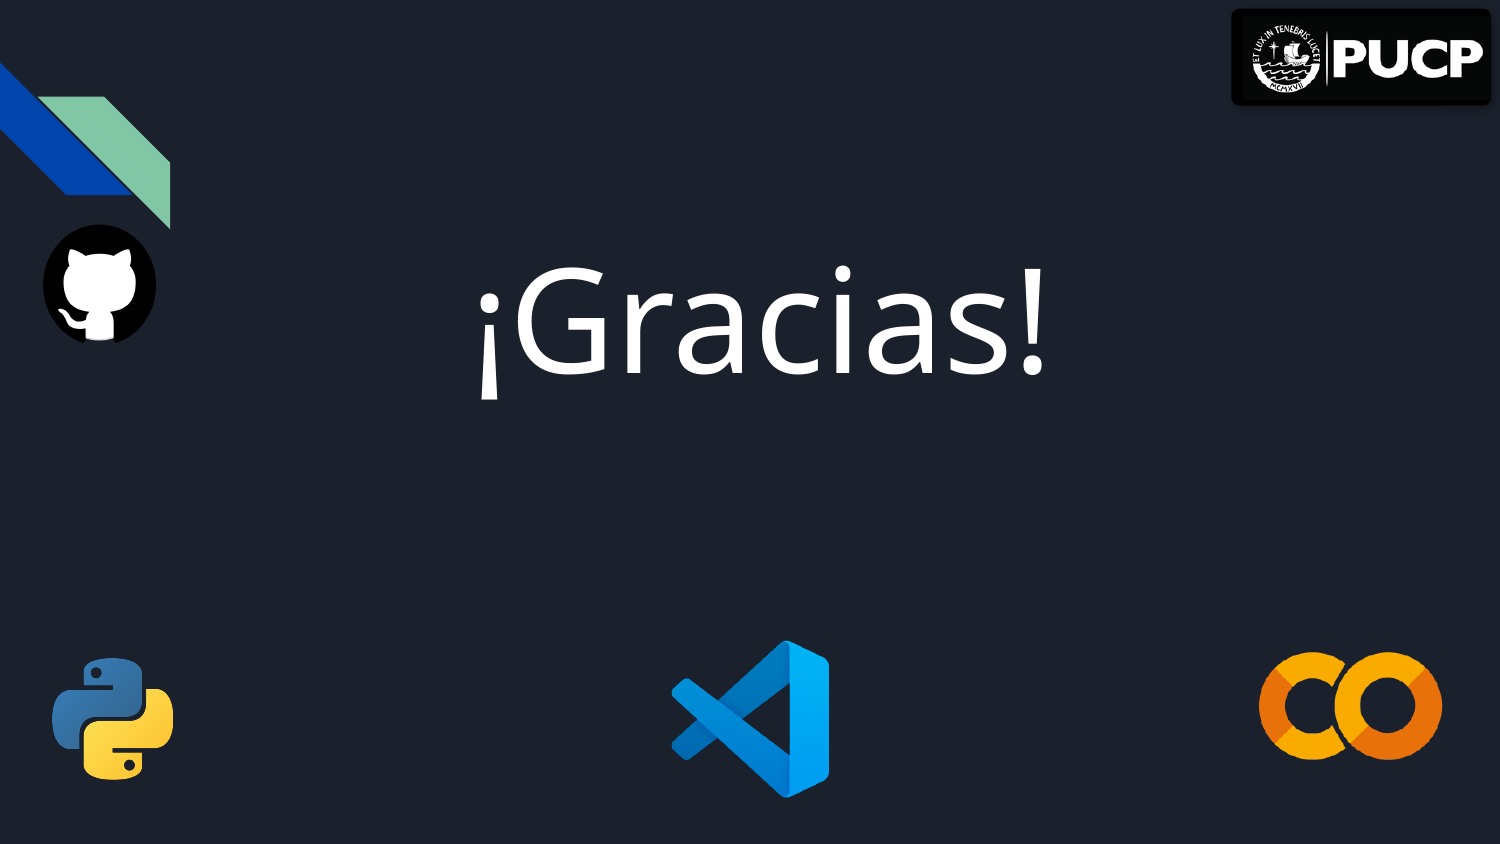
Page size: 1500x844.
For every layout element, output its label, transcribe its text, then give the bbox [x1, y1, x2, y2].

text_box ¡Gracias! [279, 232, 1245, 588]
picture [42, 223, 156, 345]
picture [52, 658, 173, 780]
picture [1243, 599, 1455, 811]
picture [1231, 8, 1492, 106]
picture [610, 640, 890, 798]
